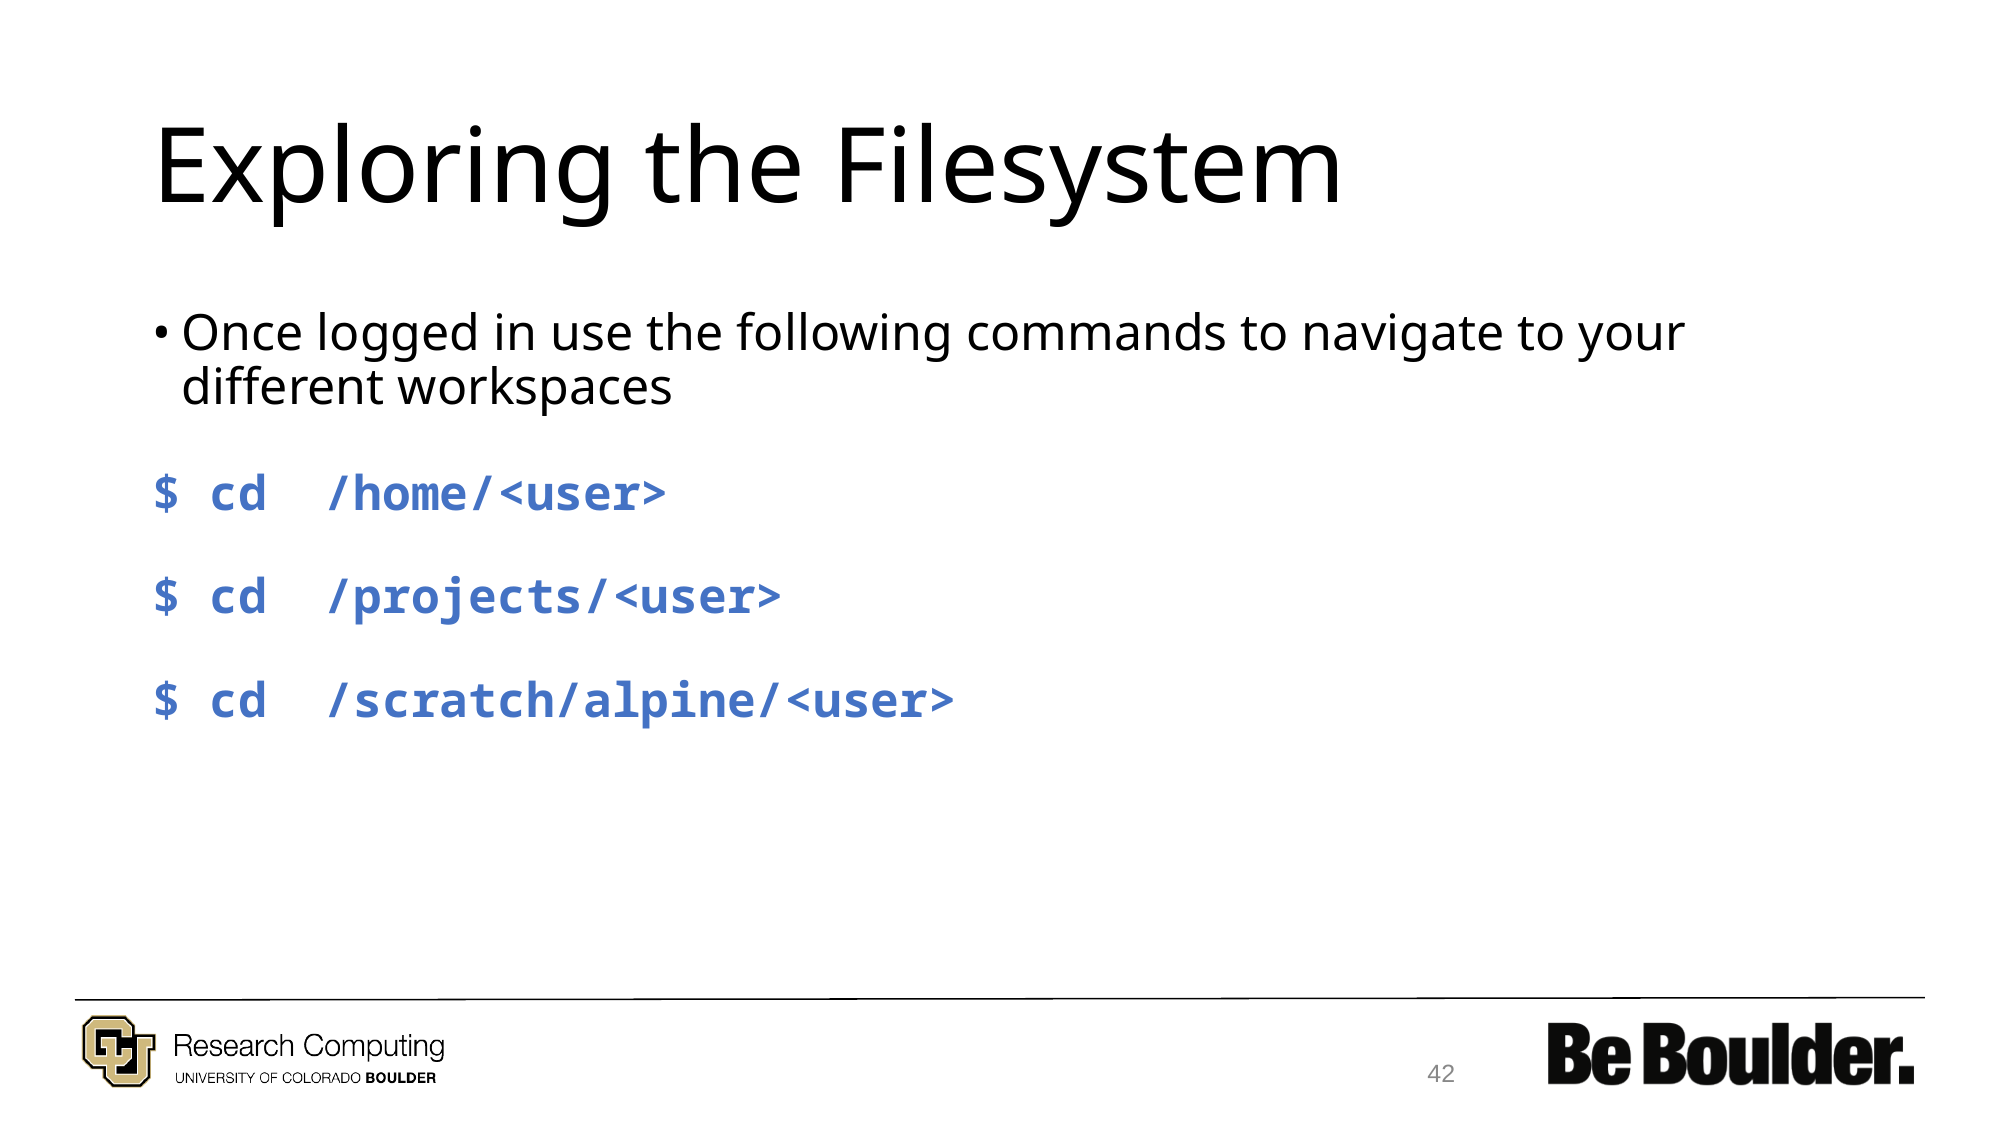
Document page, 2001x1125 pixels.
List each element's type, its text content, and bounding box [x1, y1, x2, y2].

slide_number 42 [1412, 1042, 1525, 1103]
list Once logged in use the following commands to navigate to your different workspaces $ cd /home/<user> $ cd /projects/<user> $ cd /scratch/alpine/<user> [137, 299, 1863, 983]
picture [81, 1015, 444, 1088]
title Exploring the Filesystem [137, 59, 1863, 278]
picture [1524, 1015, 1938, 1088]
